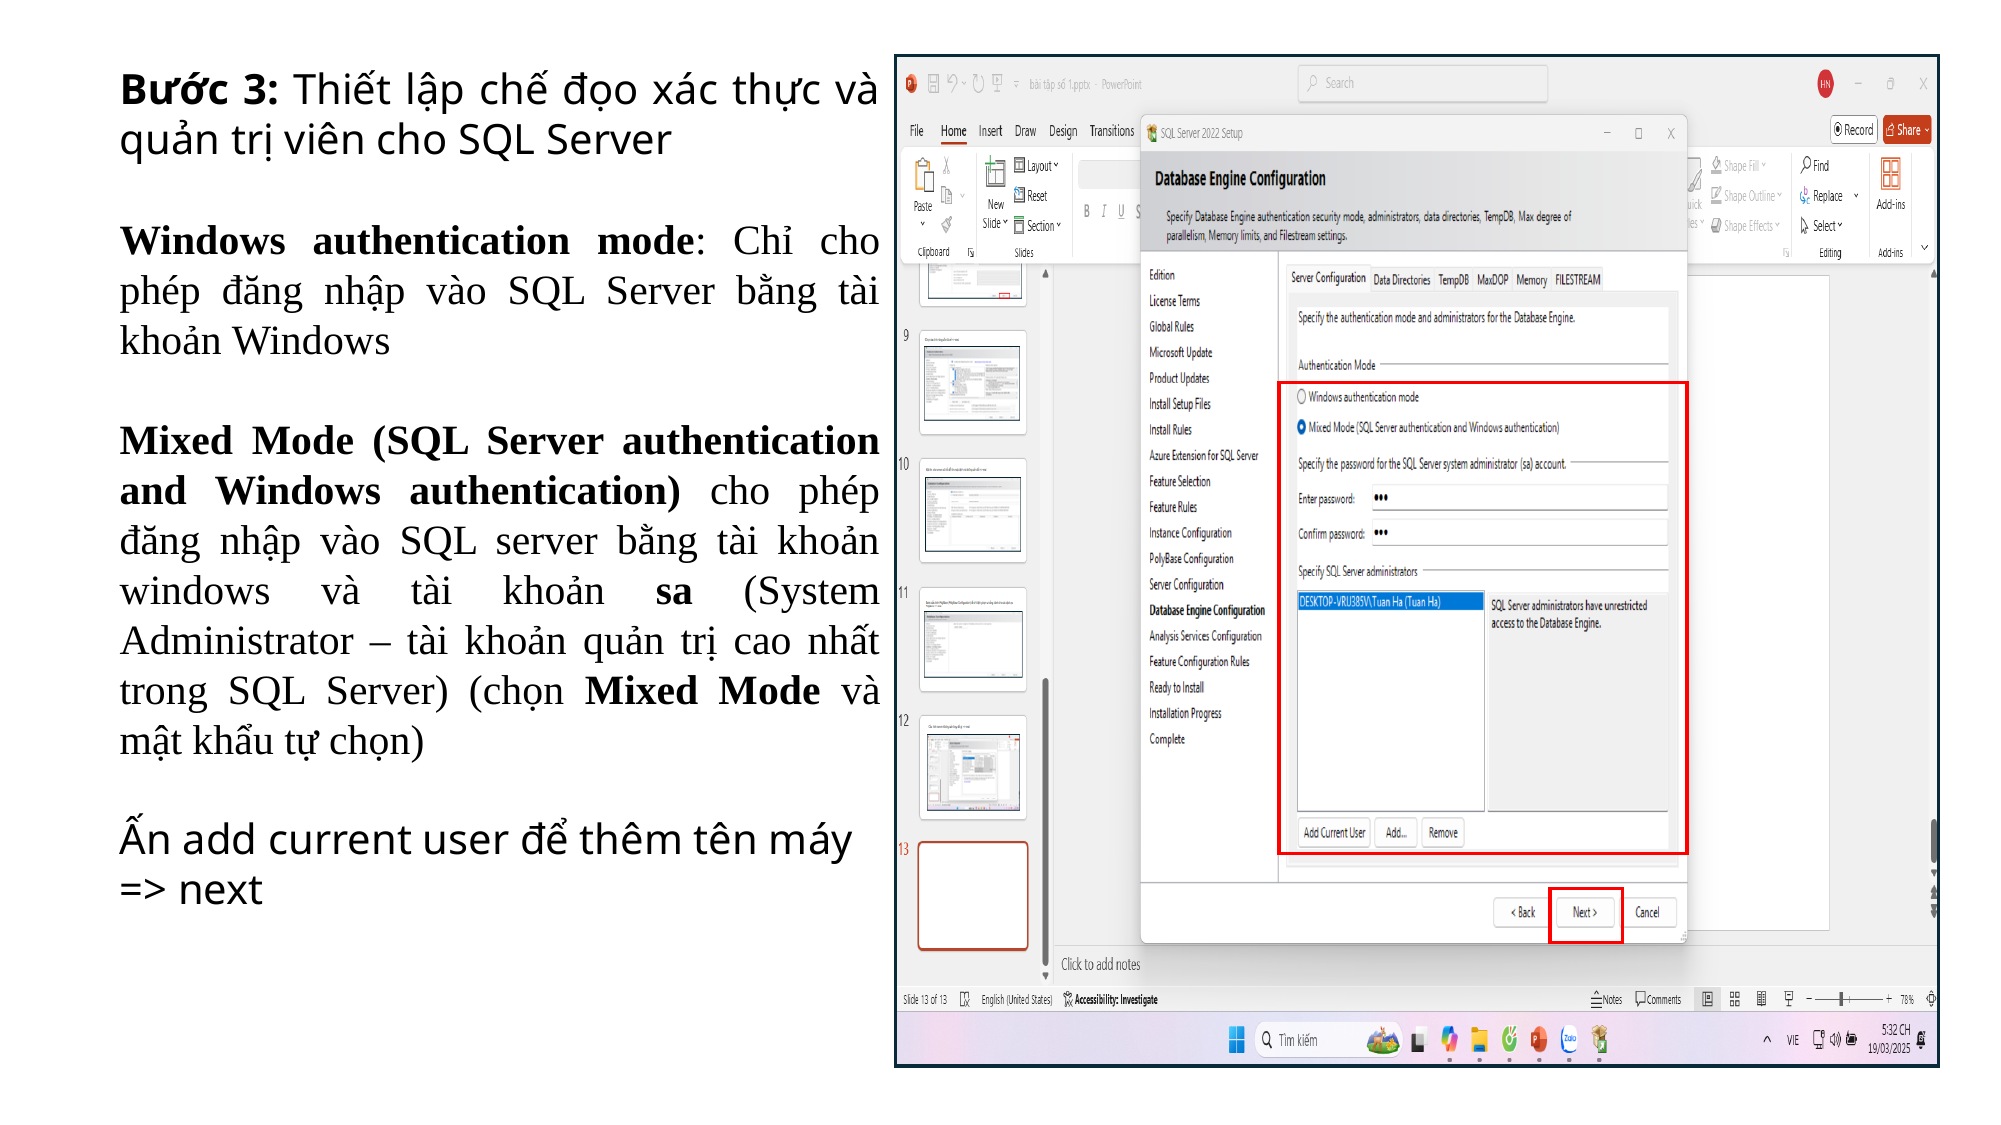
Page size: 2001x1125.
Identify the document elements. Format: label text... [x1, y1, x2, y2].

text_box Bước 3: Thiết lập chế đọo xác thực và quản trị viên cho SQL Server Windows authentication mode: Chỉ cho phép đăng nhập vào SQL Server bằng tài khoản Windows Mixed Mode (SQL Server authentication and Windows authentication) cho phép đăng nhập vào SQL server bằng tài khoản windows và tài khoản sa (System Administrator – tài khoản quản trị cao nhất trong SQL Server) (chọn Mixed Mode và mật khẩu tự chọn) Ấn add current user để thêm tên máy => next [104, 55, 894, 966]
text_box [1277, 381, 1689, 855]
text_box [894, 54, 1940, 1068]
text_box [1548, 887, 1624, 944]
